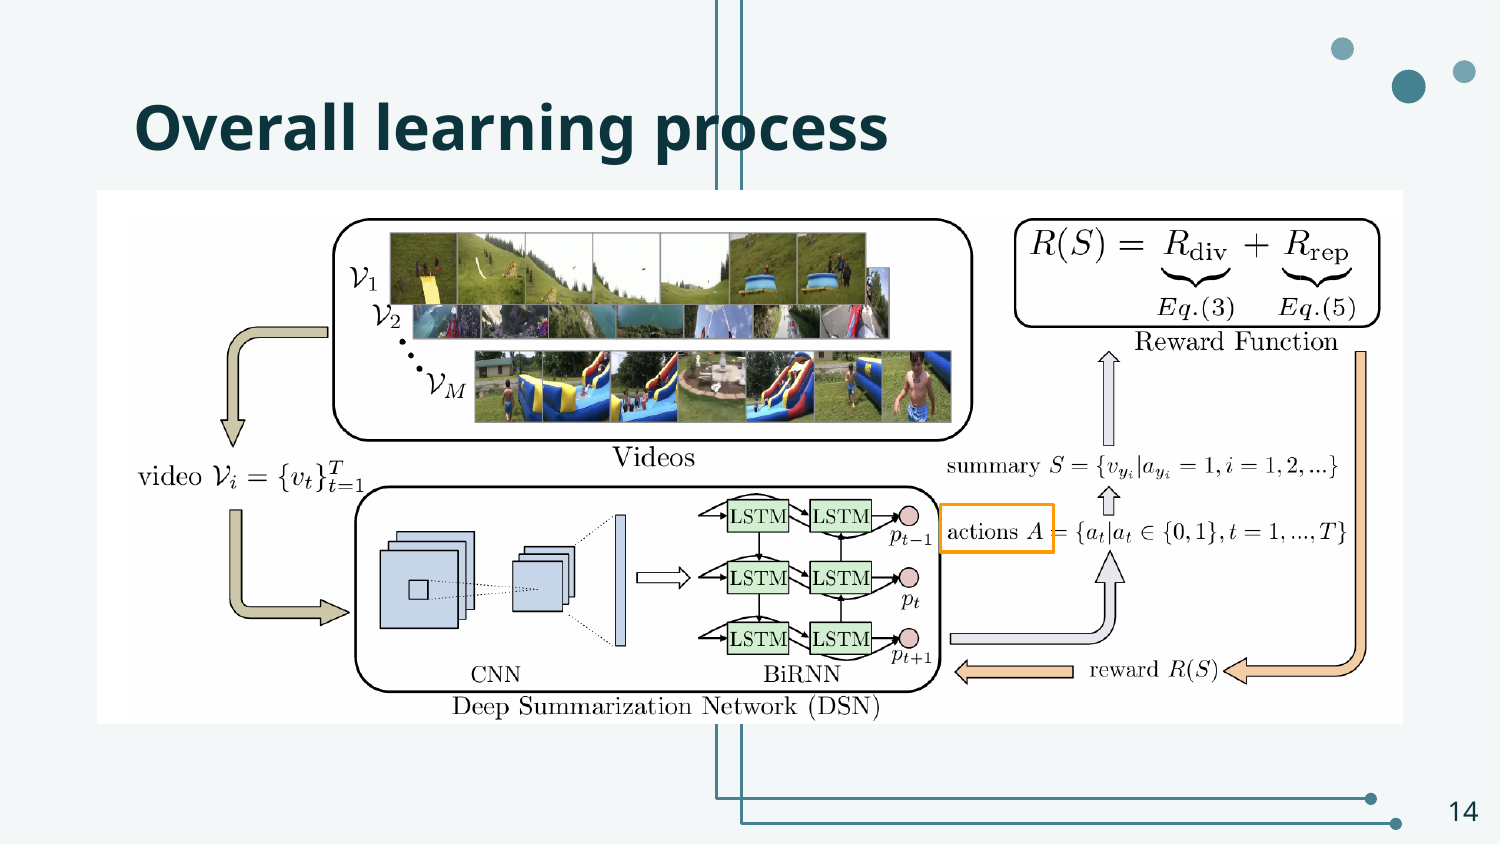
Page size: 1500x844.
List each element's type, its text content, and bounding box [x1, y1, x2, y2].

title Overall learning process [118, 72, 1382, 167]
picture [97, 190, 1403, 724]
slide_number 14 [1403, 779, 1494, 844]
